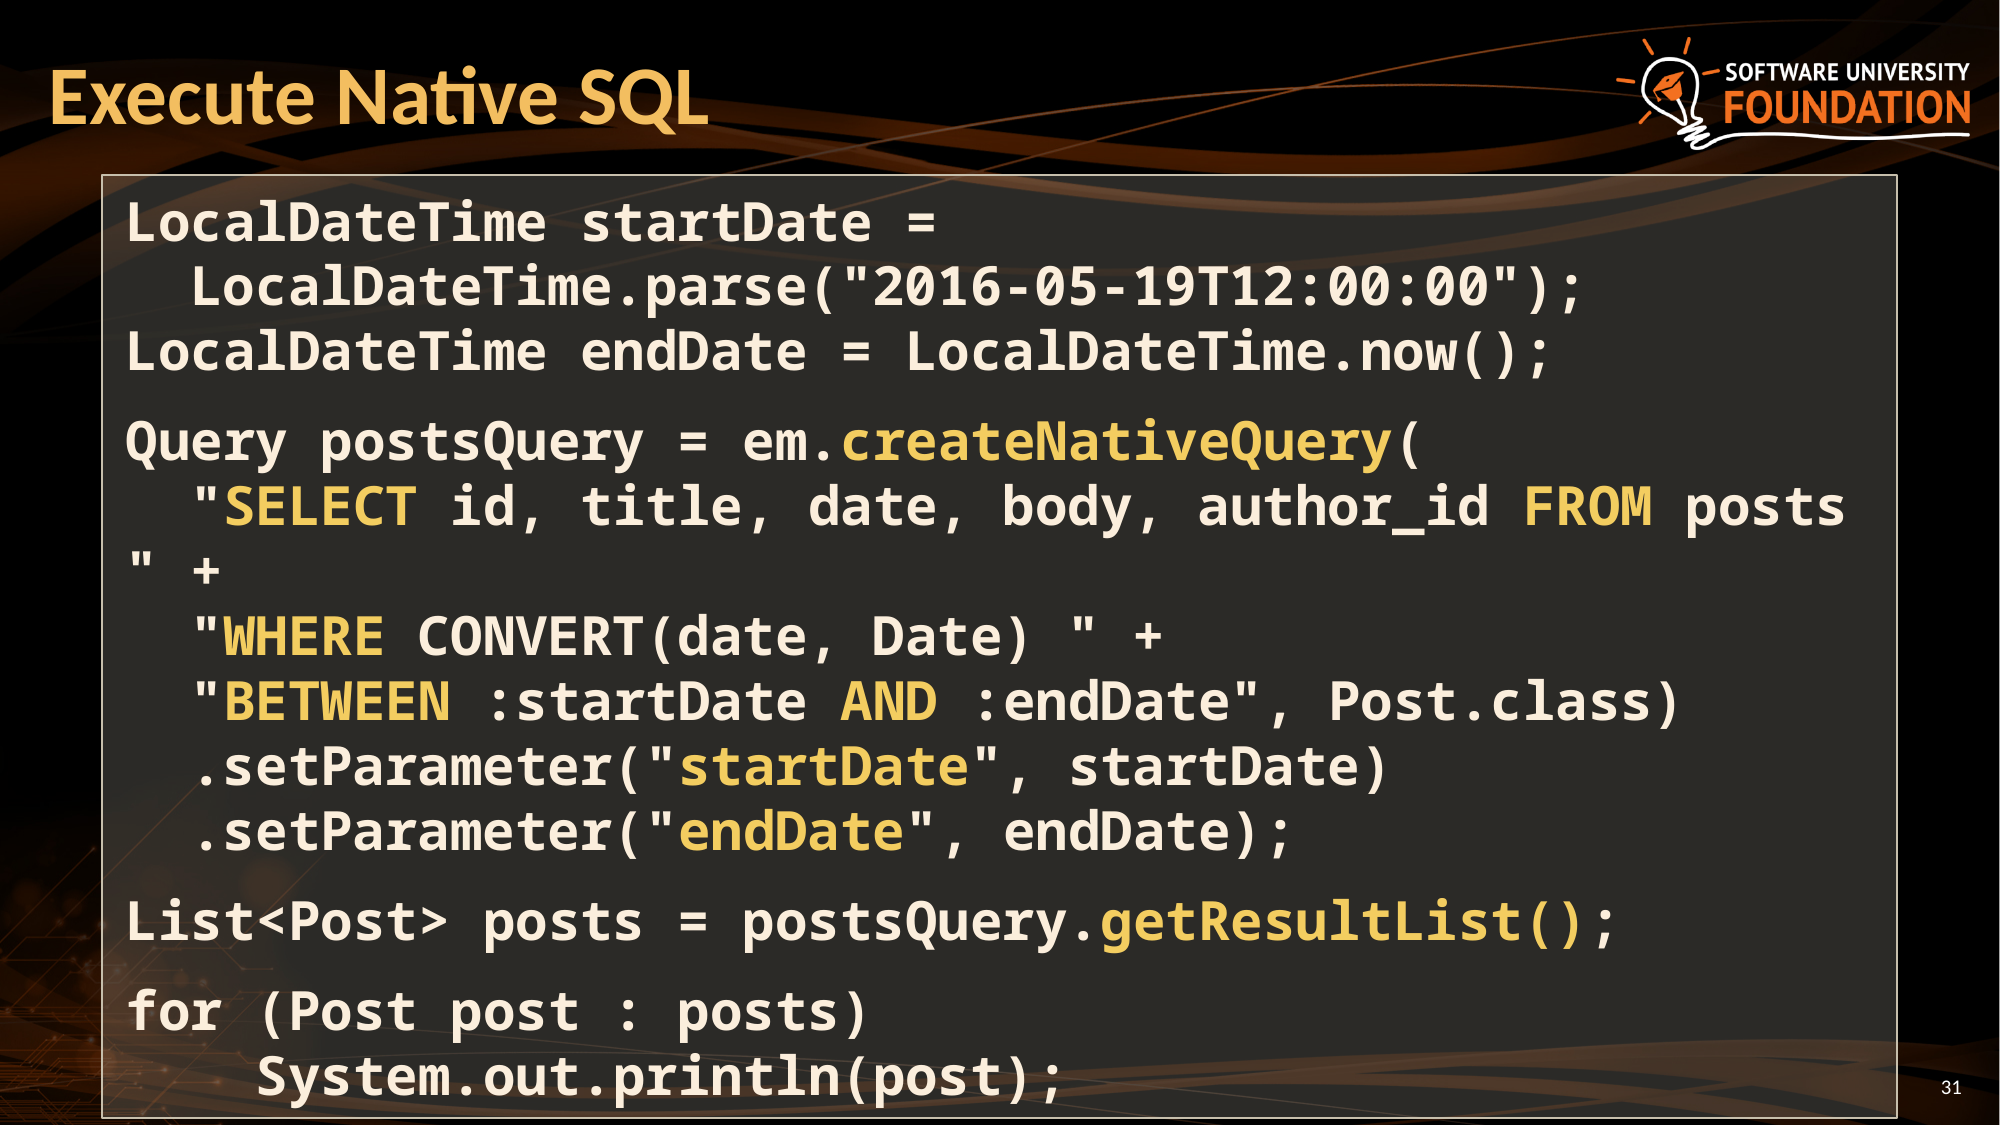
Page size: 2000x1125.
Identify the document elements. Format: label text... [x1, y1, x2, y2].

text_box LocalDateTime startDate = LocalDateTime.parse("2016-05-19T12:00:00"); LocalDateTime endDate = LocalDateTime.now(); Query postsQuery = em.createNativeQuery( "SELECT id, title, date, body, author_id FROM posts " + "WHERE CONVERT(date, Date) " + "BETWEEN :startDate AND :endDate", Post.class) .setParameter("startDate", startDate) .setParameter("endDate", endDate); List<Post> posts = postsQuery.getResultList(); for (Post post : posts) System.out.println(post); [102, 174, 1898, 1118]
title Execute Native SQL [30, 6, 1602, 189]
picture [0, 0, 2000, 1125]
slide_number 31 [1898, 1070, 1968, 1103]
